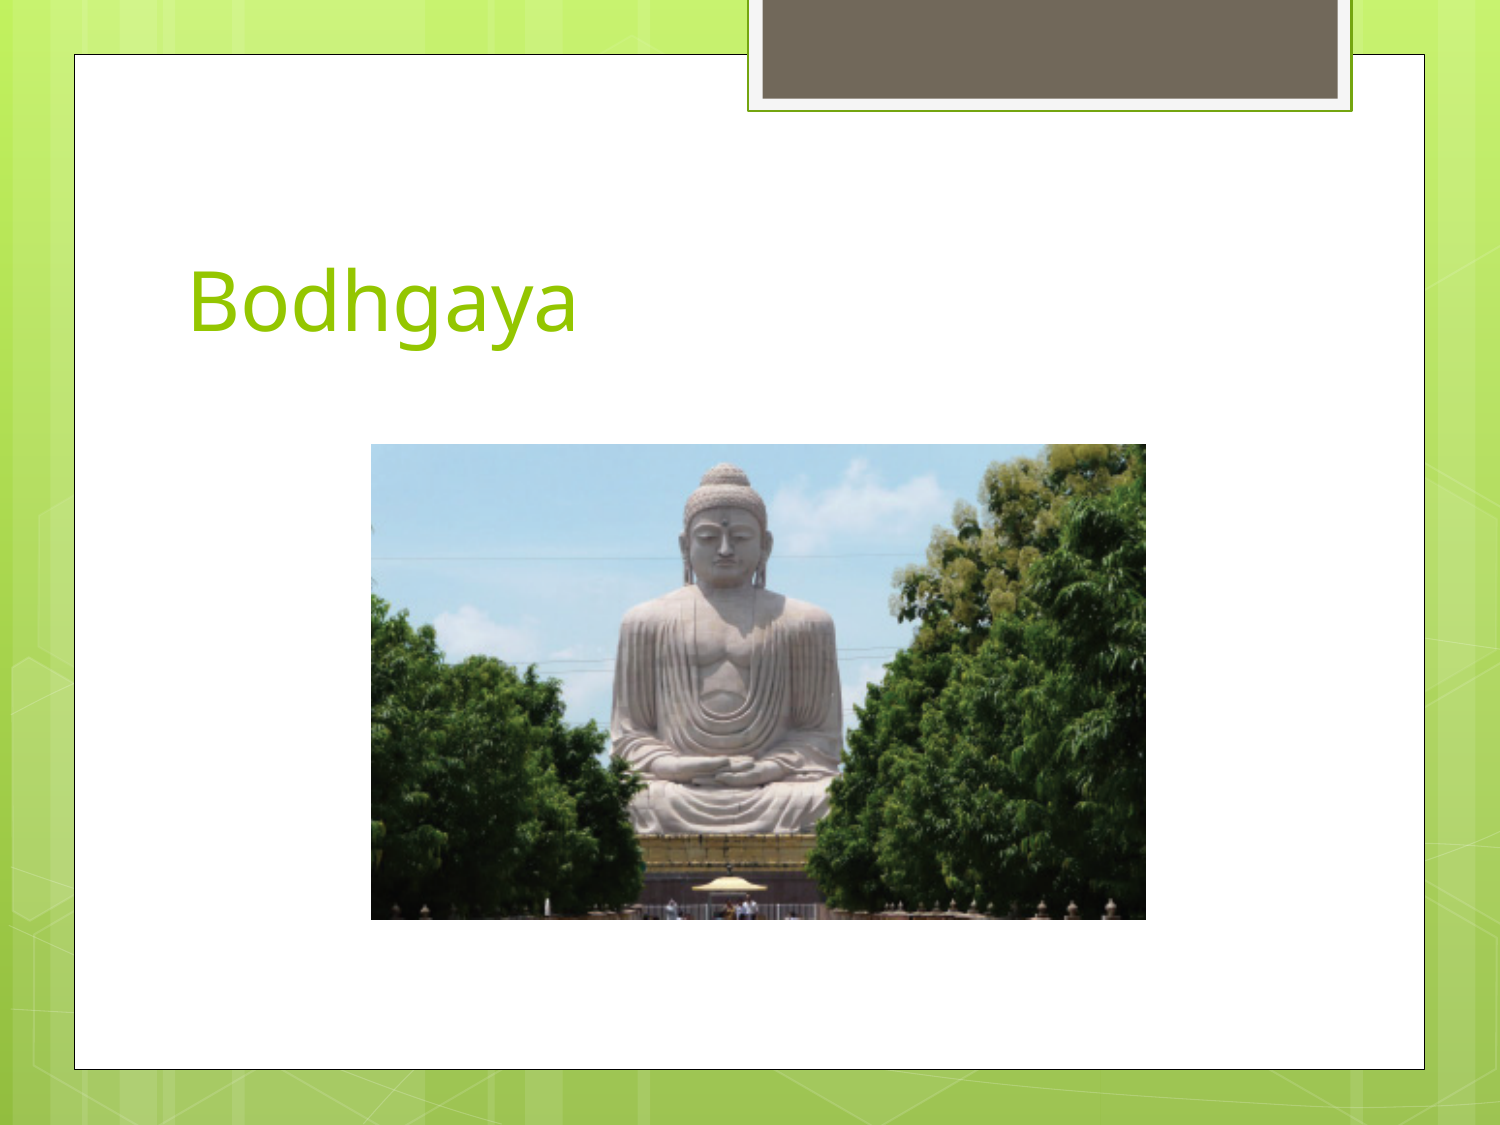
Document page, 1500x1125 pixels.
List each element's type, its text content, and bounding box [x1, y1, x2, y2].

title Bodhgaya [171, 168, 1324, 357]
picture [371, 444, 1146, 921]
